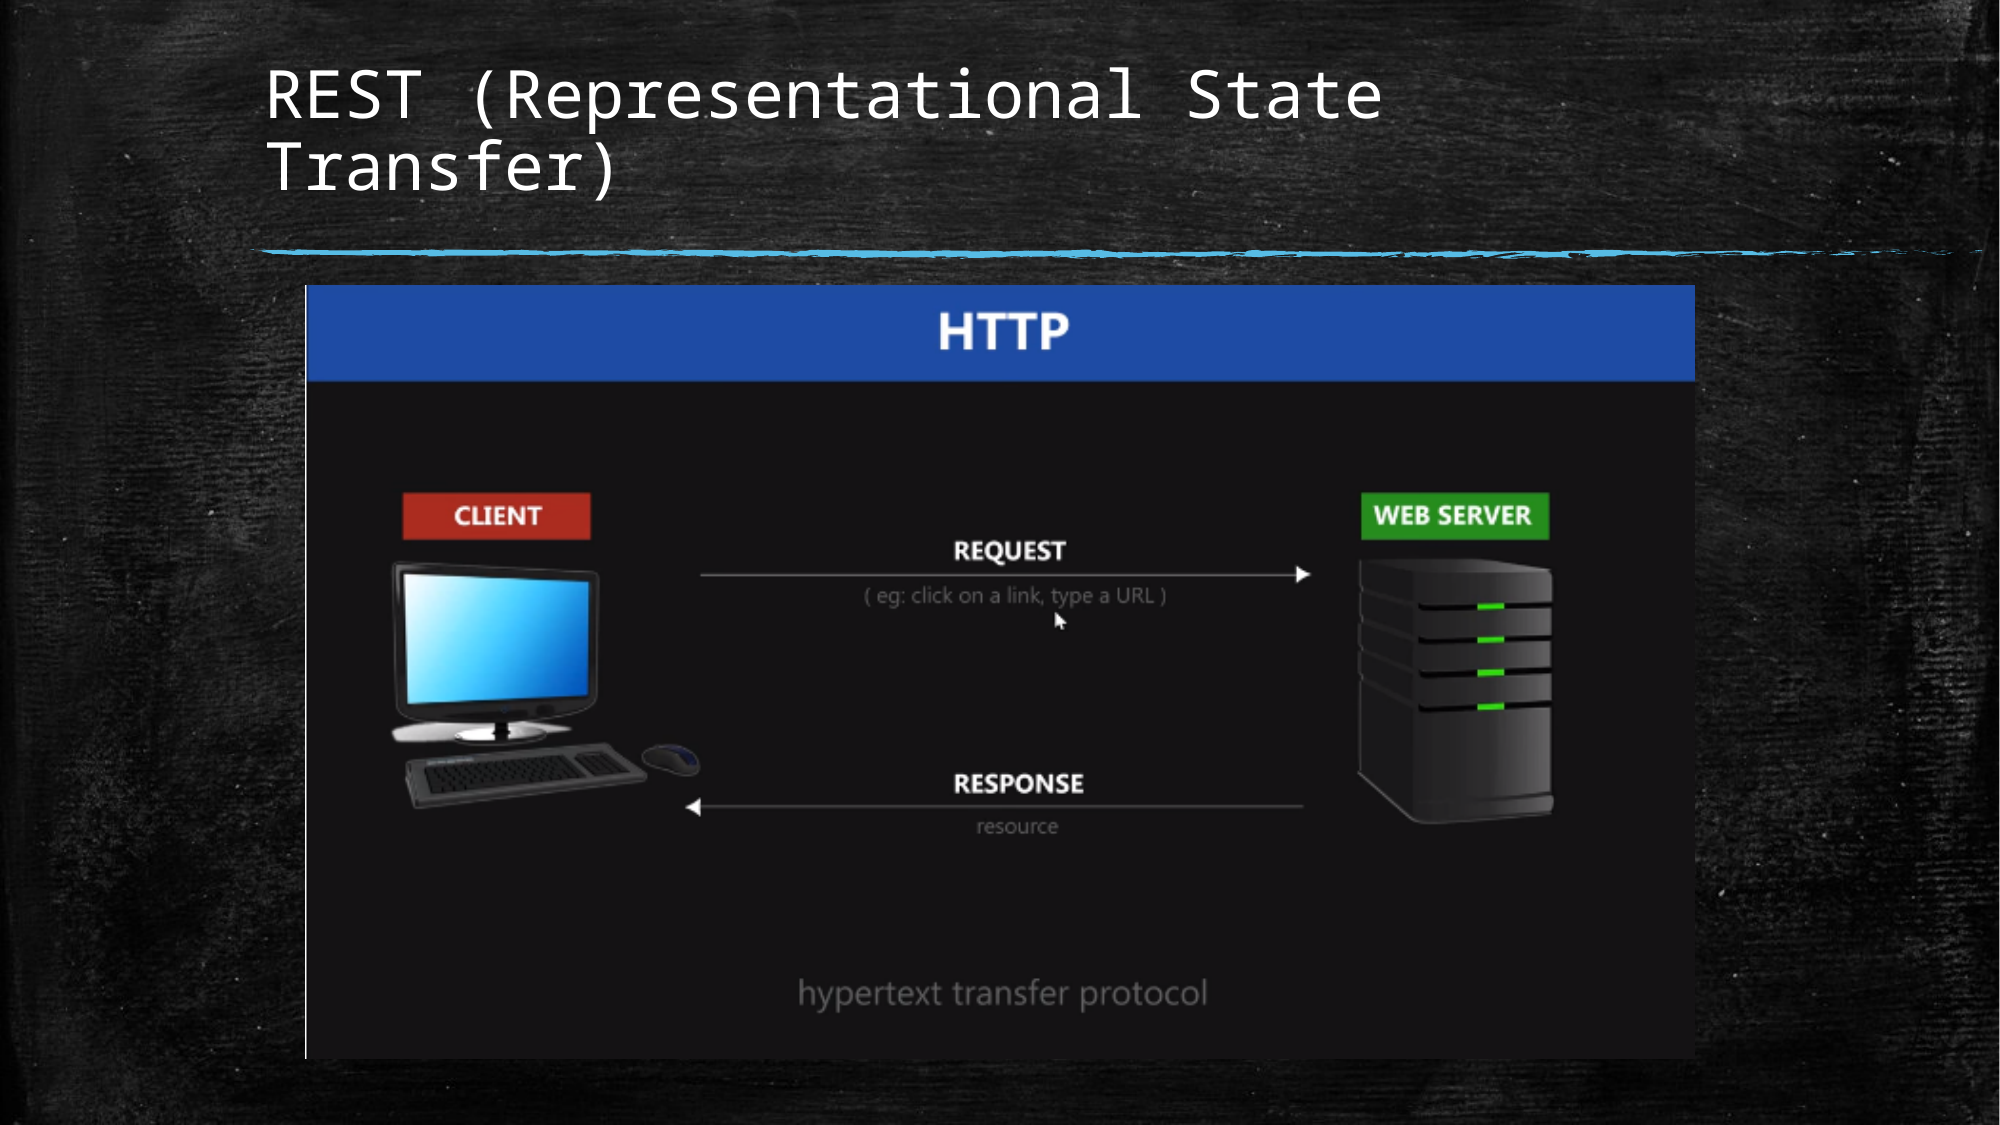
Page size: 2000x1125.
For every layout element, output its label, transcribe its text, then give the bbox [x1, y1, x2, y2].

picture [0, 0, 2000, 1125]
title REST (Representational State Transfer) [249, 45, 1750, 213]
